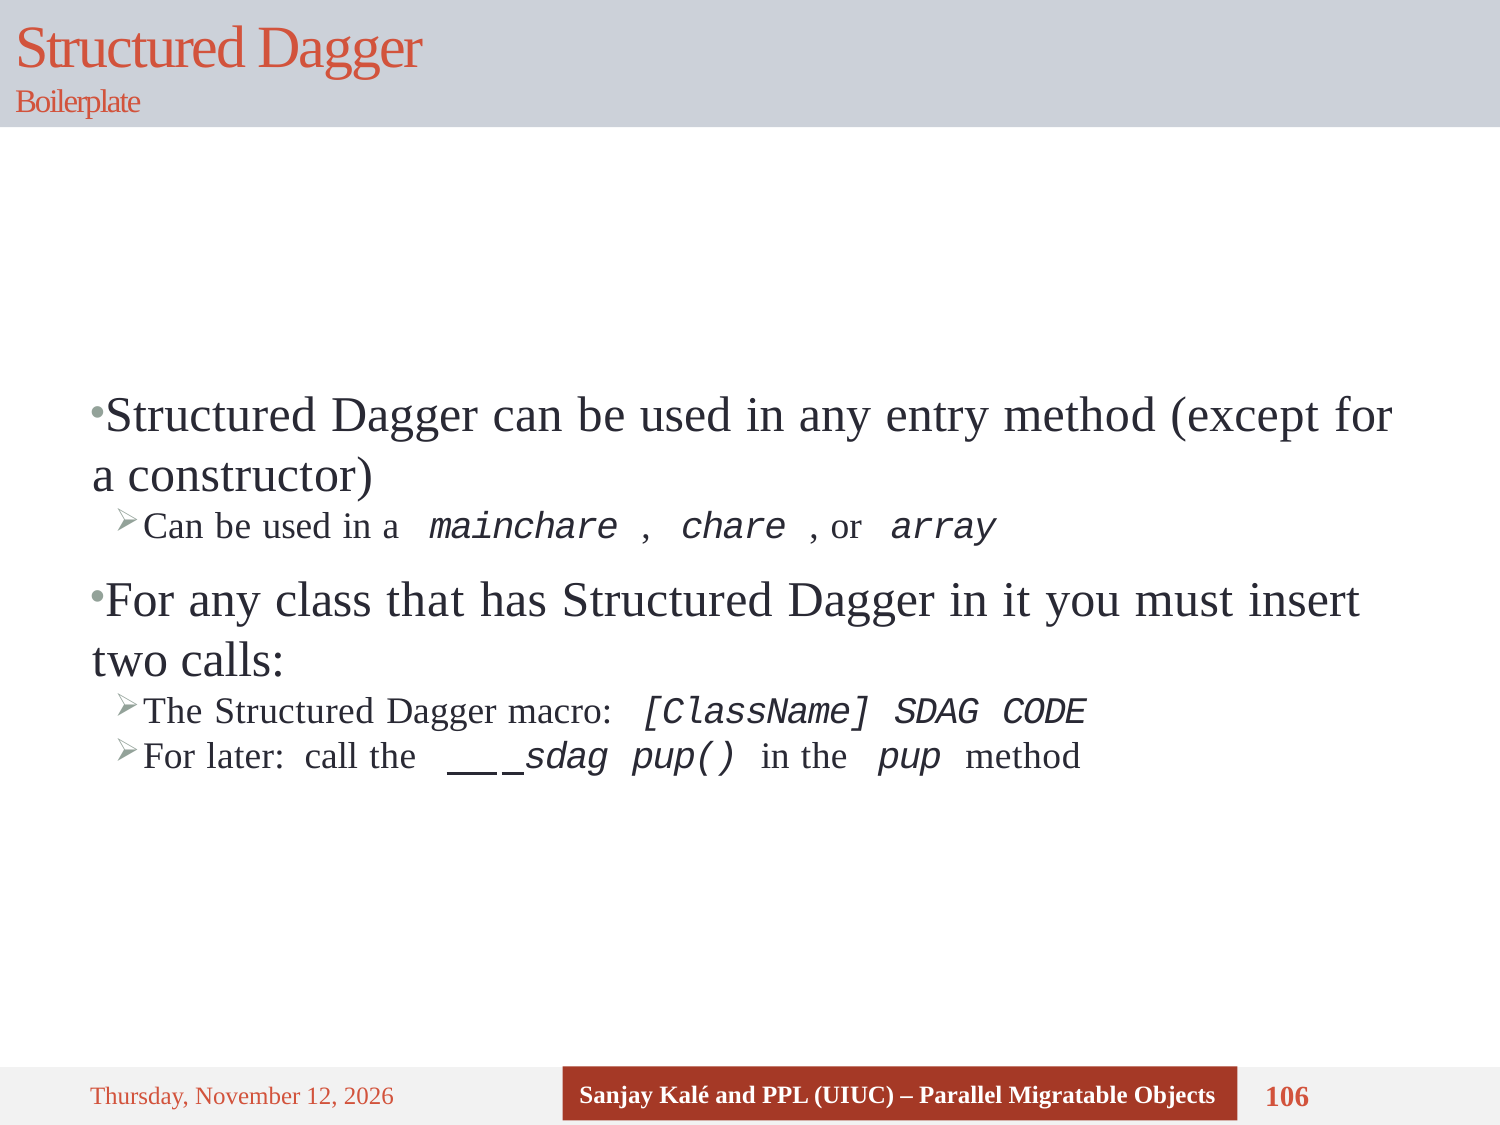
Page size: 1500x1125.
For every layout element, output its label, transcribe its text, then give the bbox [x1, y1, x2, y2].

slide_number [75, 1067, 550, 1122]
slide_number 106 [1250, 1067, 1425, 1122]
title Structured Dagger Boilerplate [0, 0, 1500, 128]
list Structured Dagger can be used in any entry method (except for a constructor) Can be used in a mainchare , chare , or array For any class that has Structured Dagger in it you must insert two calls: The Structured Dagger macro: [ClassName] SDAG CODE For later: call the sdag pup() in the pup method [75, 373, 1425, 873]
footer Sanjay Kalé and PPL (UIUC) – Parallel Migratable Objects [562, 1066, 1238, 1121]
